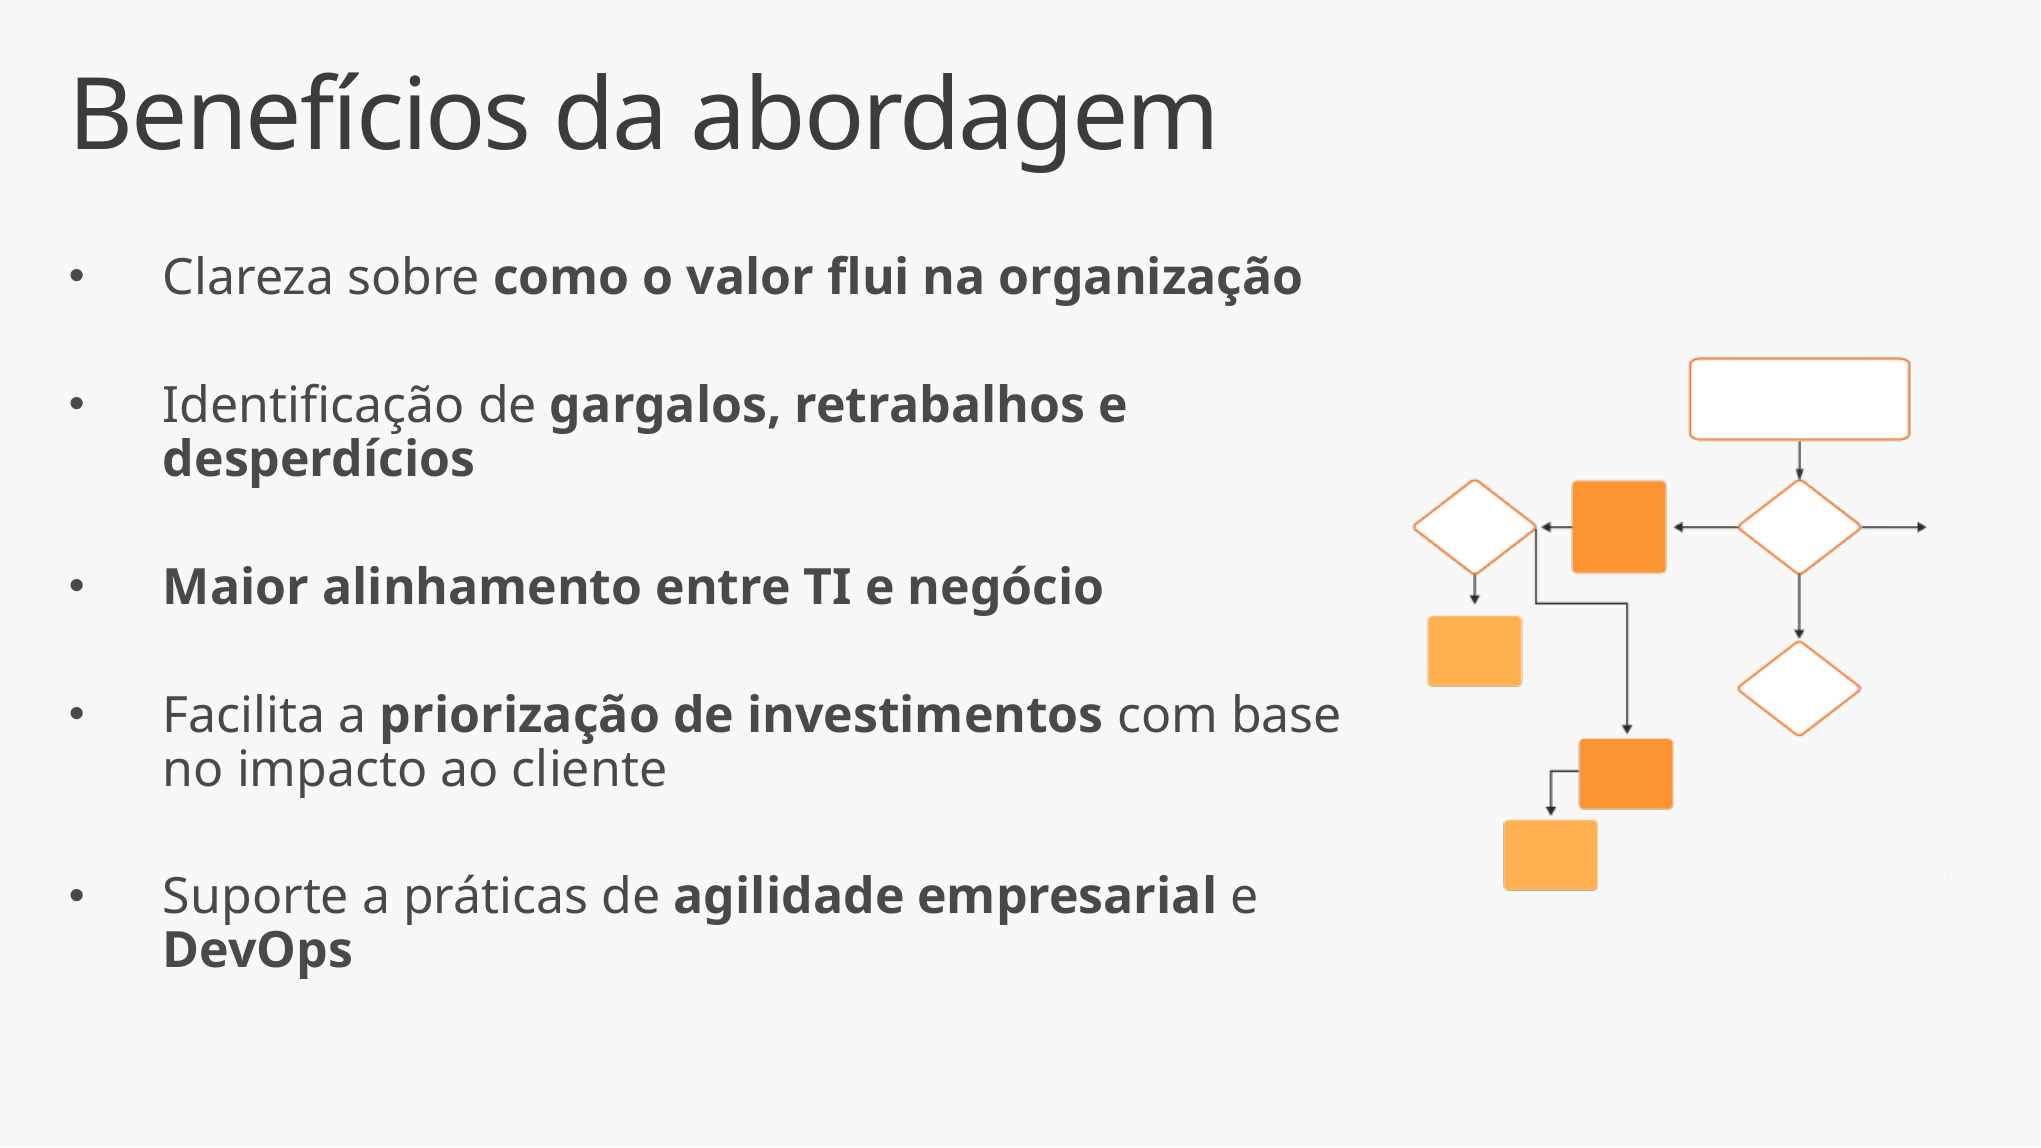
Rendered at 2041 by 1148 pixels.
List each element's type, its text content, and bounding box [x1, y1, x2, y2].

list Clareza sobre como o valor flui na organização Identificação de gargalos, retrabalhos e desperdícios Maior alinhamento entre TI e negócio Facilita a priorização de investimentos com base no impacto ao cliente Suporte a práticas de agilidade empresarial e DevOps [45, 236, 1408, 909]
picture [1410, 356, 1952, 898]
title Benefícios da abordagem [45, 48, 1996, 199]
